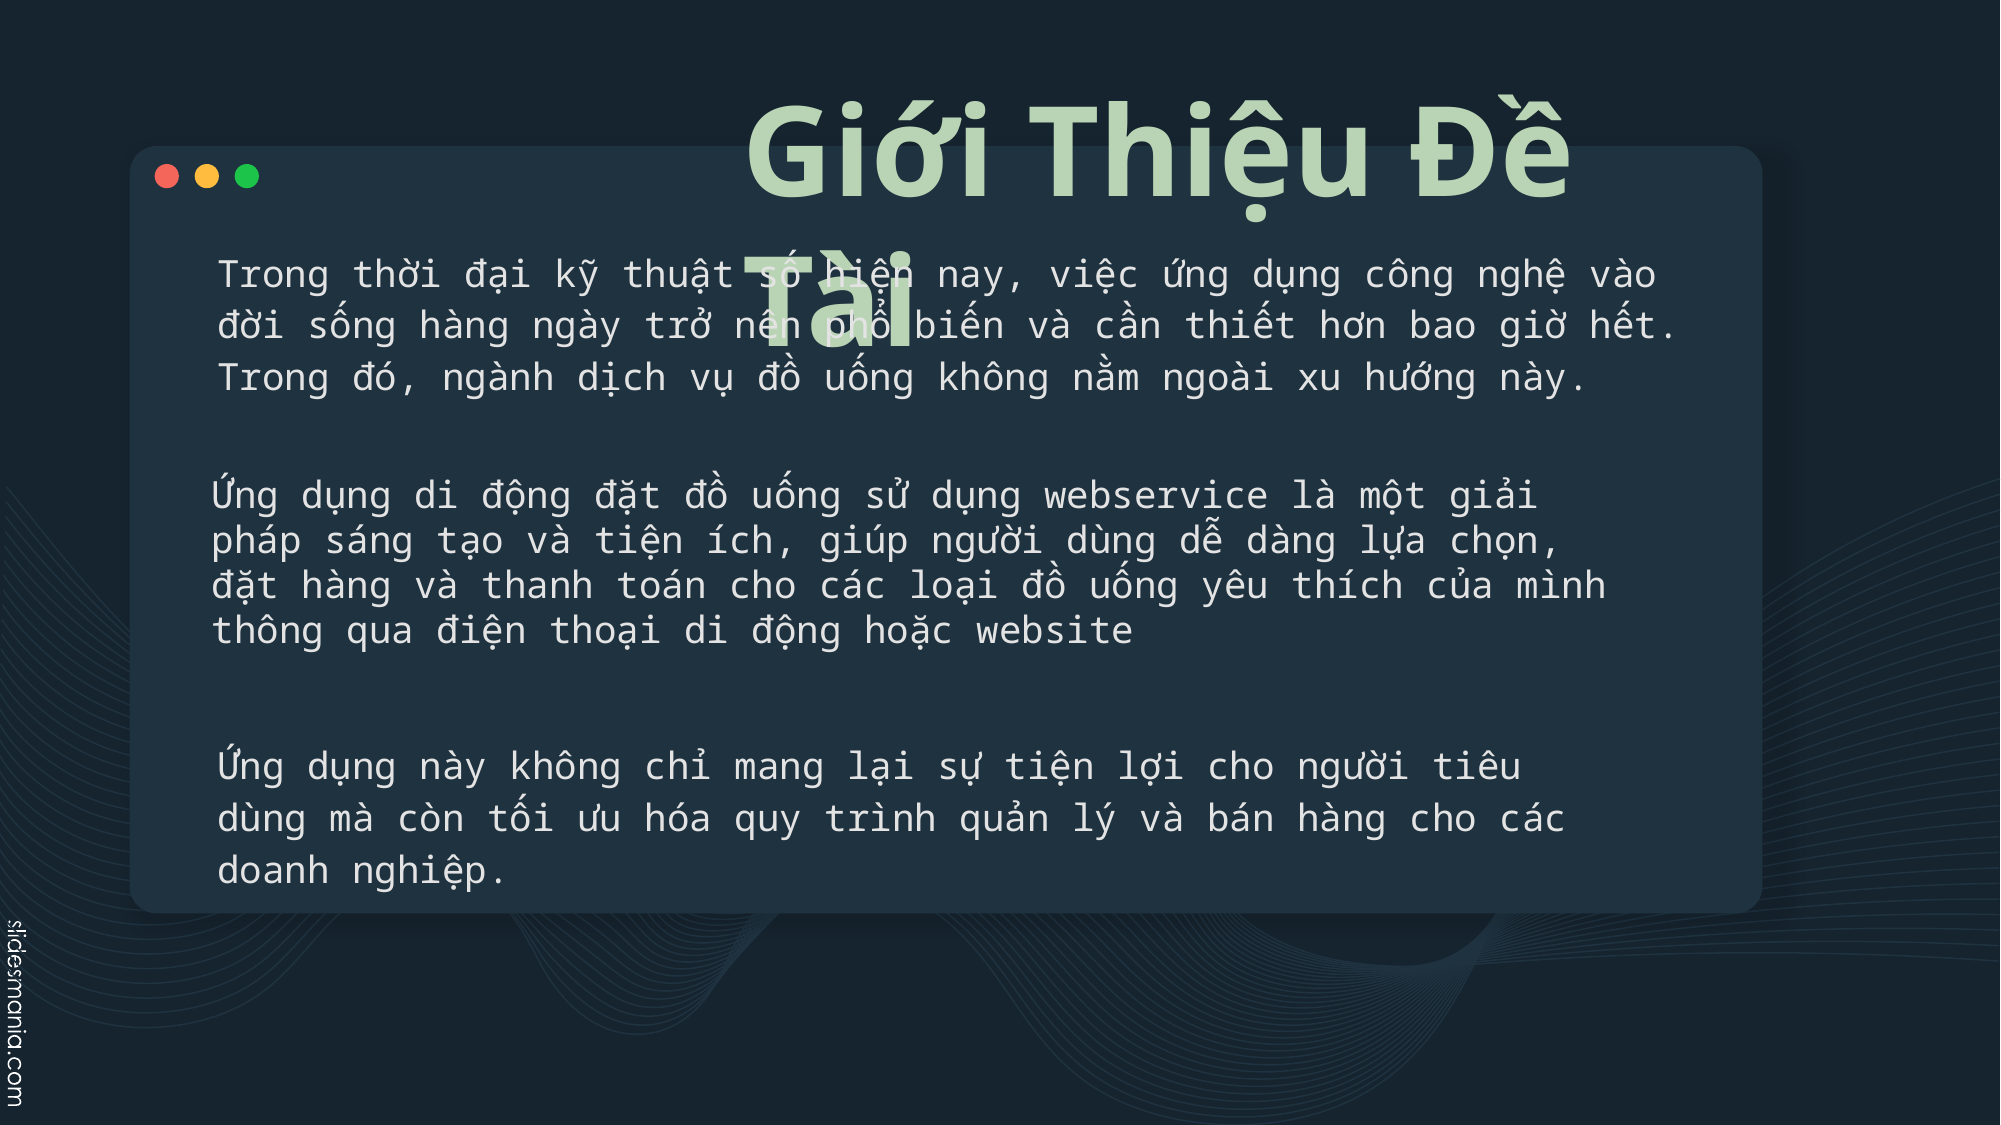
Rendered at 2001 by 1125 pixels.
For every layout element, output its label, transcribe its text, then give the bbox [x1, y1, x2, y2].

list Ứng dụng này không chỉ mang lại sự tiện lợi cho người tiêu dùng mà còn tối ưu hóa quy trình quản lý và bán hàng cho các doanh nghiệp. [197, 715, 1652, 881]
text_box Ứng dụng di động đặt đồ uống sử dụng webservice là một giải pháp sáng tạo và tiện ích, giúp người dùng dễ dàng lựa chọn, đặt hàng và thanh toán cho các loại đồ uống yêu thích của mình thông qua điện thoại di động hoặc website [197, 463, 1652, 659]
title Giới Thiệu Đề Tài [722, 51, 1752, 223]
subtitle Trong thời đại kỹ thuật số hiện nay, việc ứng dụng công nghệ vào đời sống hàng ngày trở nên phổ biến và cần thiết hơn bao giờ hết. Trong đó, ngành dịch vụ đồ uống không nằm ngoài xu hướng này. [197, 222, 1712, 440]
